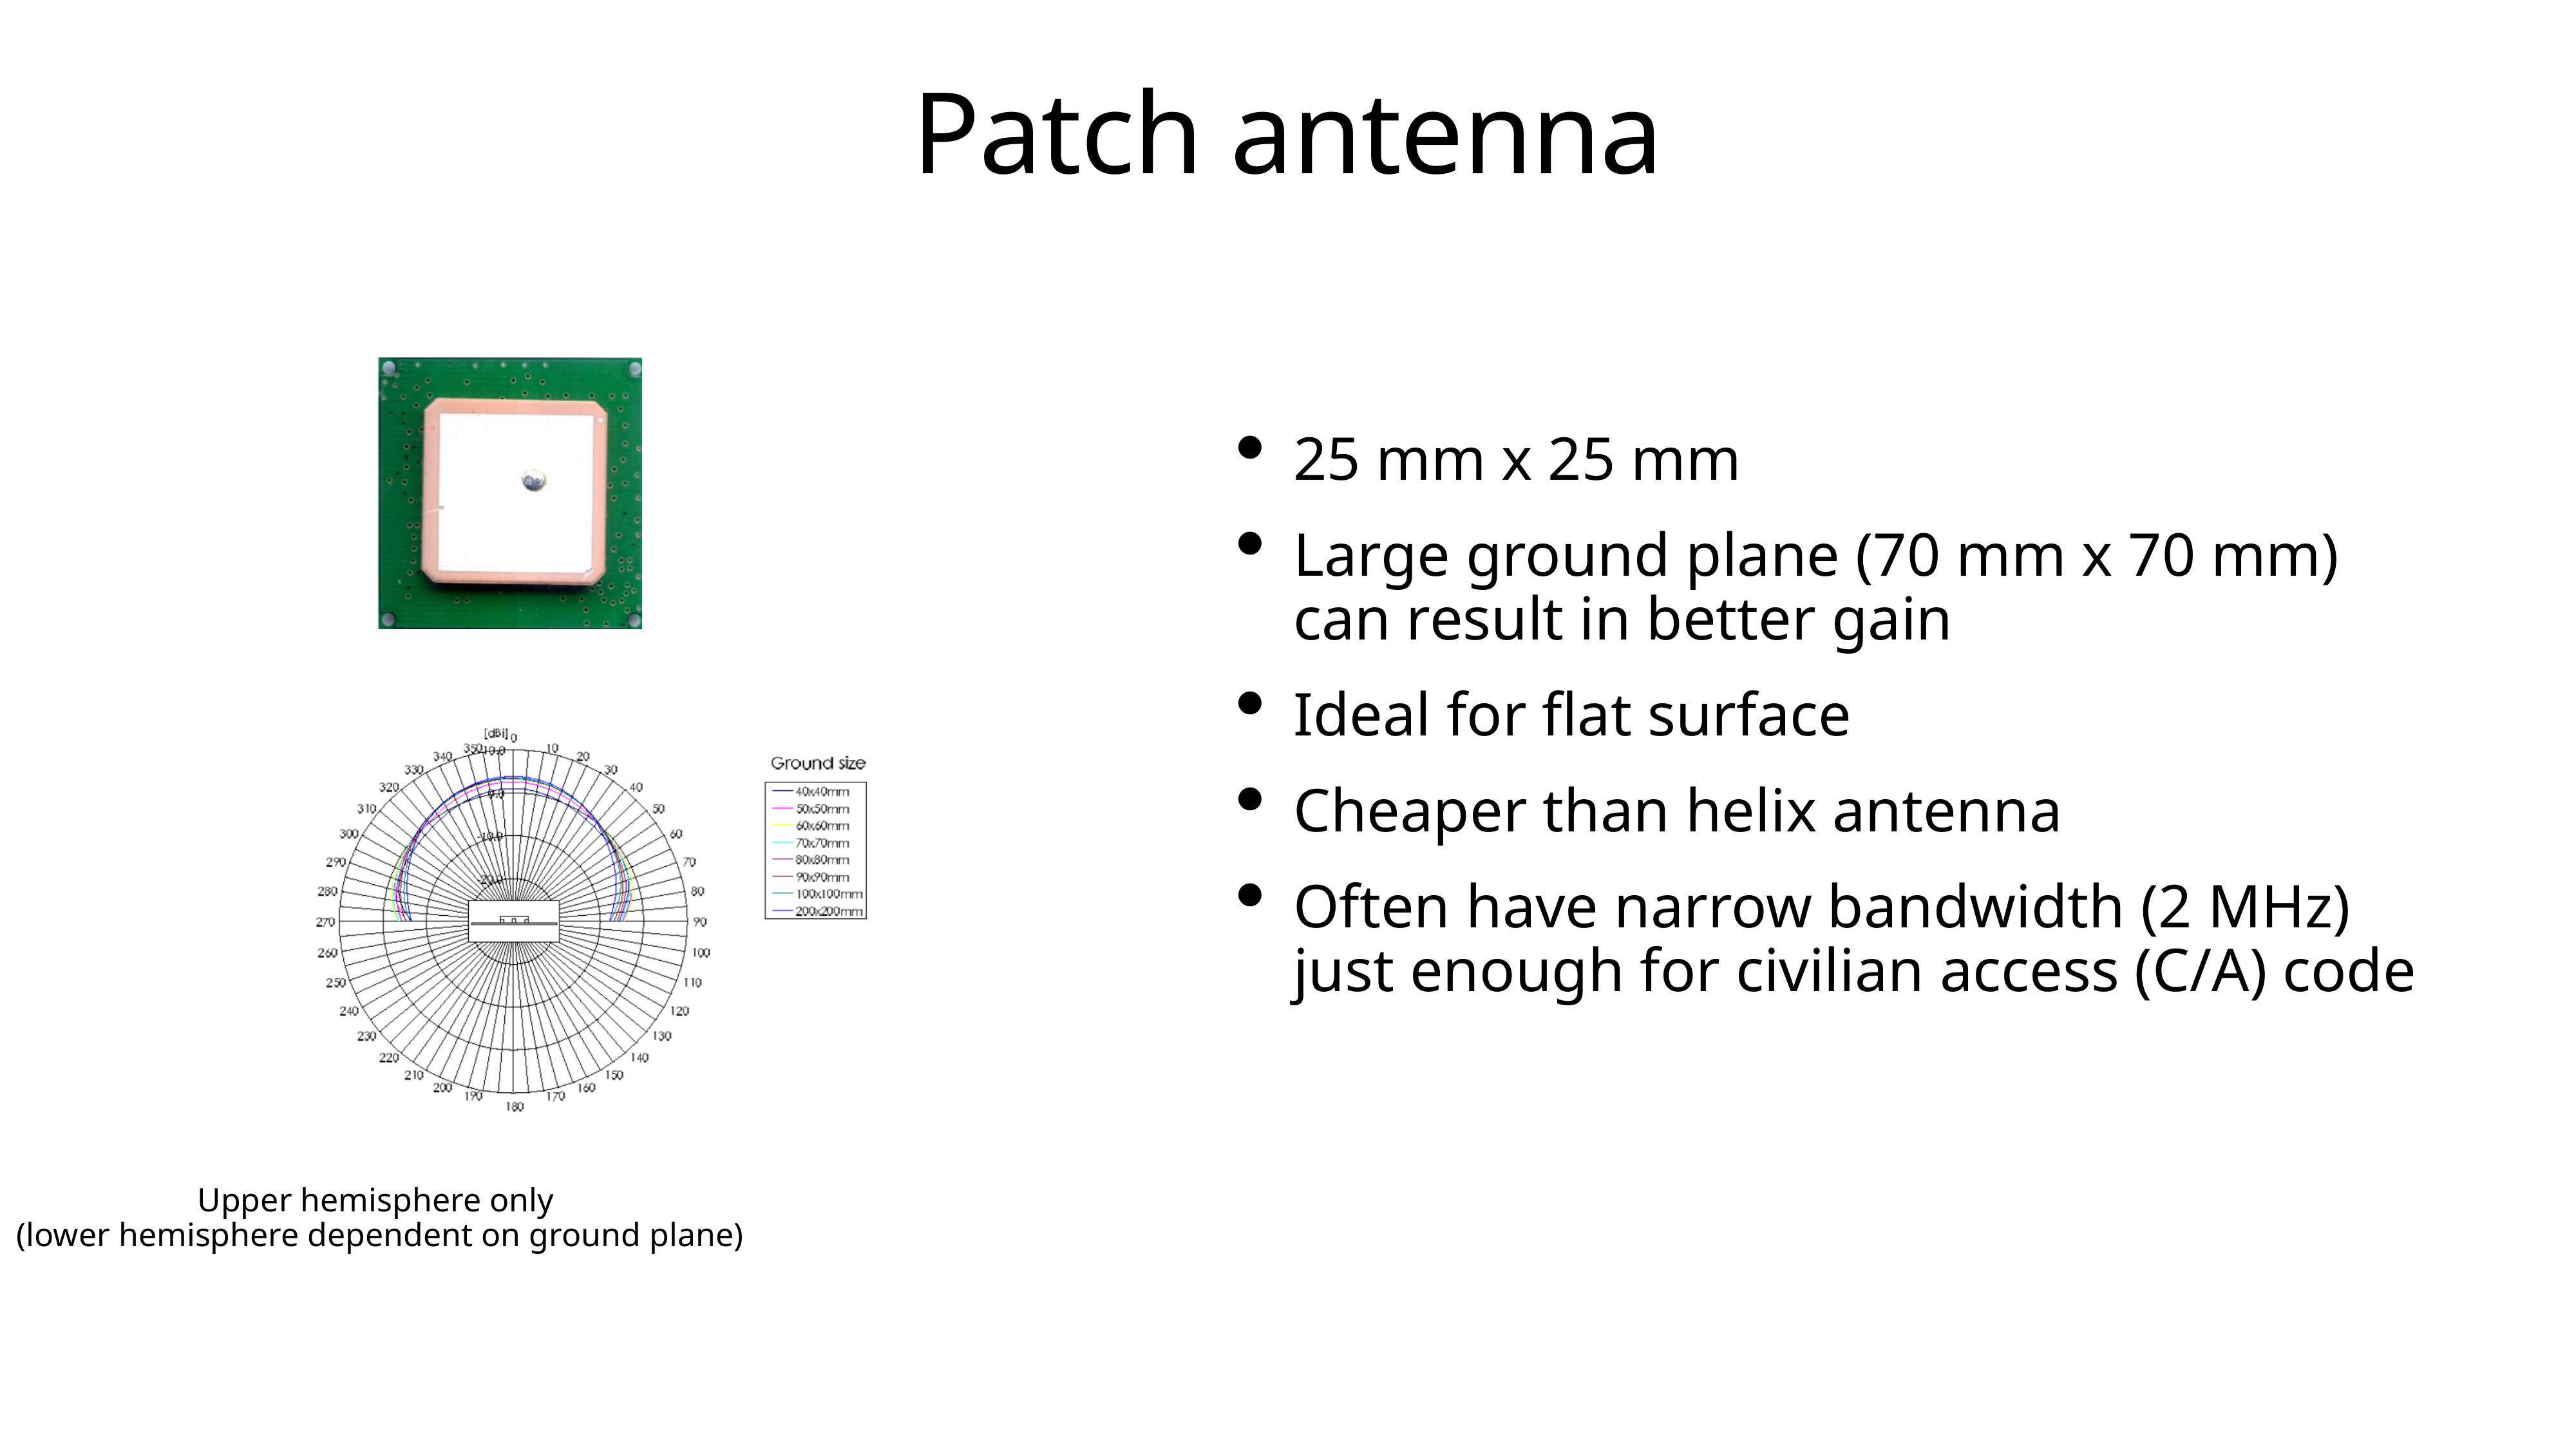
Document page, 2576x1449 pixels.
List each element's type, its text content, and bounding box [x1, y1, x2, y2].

text_box Upper hemisphere only (lower hemisphere dependent on ground plane) [3, 1178, 750, 1259]
picture [373, 357, 642, 629]
title Patch antenna [128, 81, 2448, 265]
picture [247, 722, 964, 1123]
list 25 mm x 25 mm Large ground plane (70 mm x 70 mm) can result in better gain Ideal for flat surface Cheaper than helix antenna Often have narrow bandwidth (2 MHz) just enough for civilian access (C/A) code [1229, 423, 2448, 1321]
